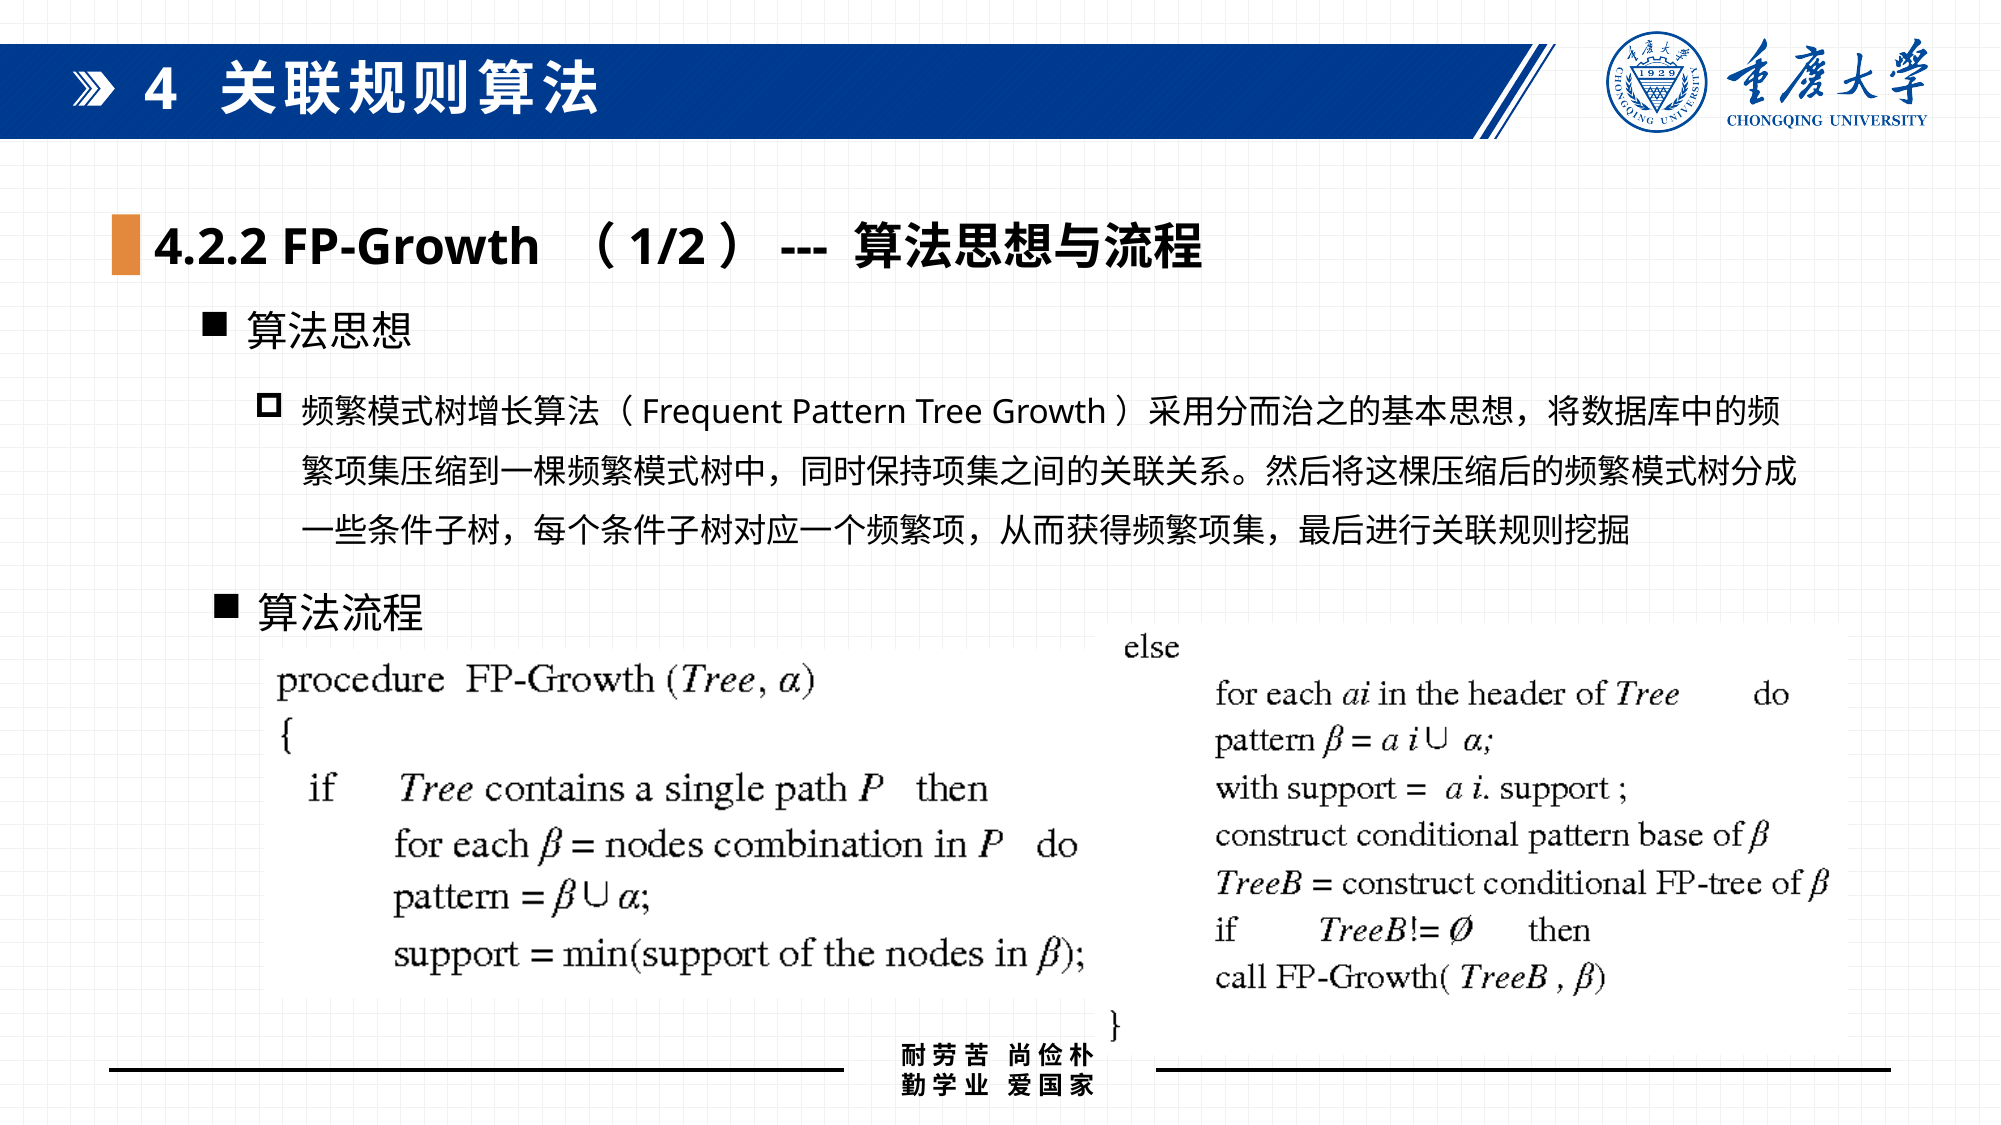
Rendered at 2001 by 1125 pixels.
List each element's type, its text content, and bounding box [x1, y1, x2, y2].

picture [264, 623, 1848, 1055]
picture [1606, 31, 1928, 133]
list 4 关联规则算法 [108, 51, 1356, 136]
text_box 频繁模式树增长算法（Frequent Pattern Tree Growth）采用分而治之的基本思想，将数据库中的频繁项集压缩到一棵频繁模式树中，同时保持项集之间的关联关系。然后将这棵压缩后的频繁模式树分成一些条件子树，每个条件子树对应一个频繁项，从而获得频繁项集，最后进行关联规则挖掘 [164, 362, 1817, 557]
list 4.2.2 FP-Growth （1/2）--- 算法思想与流程 [139, 213, 1891, 275]
text_box 算法流程 [196, 579, 440, 644]
text_box 算法思想 [184, 296, 428, 362]
